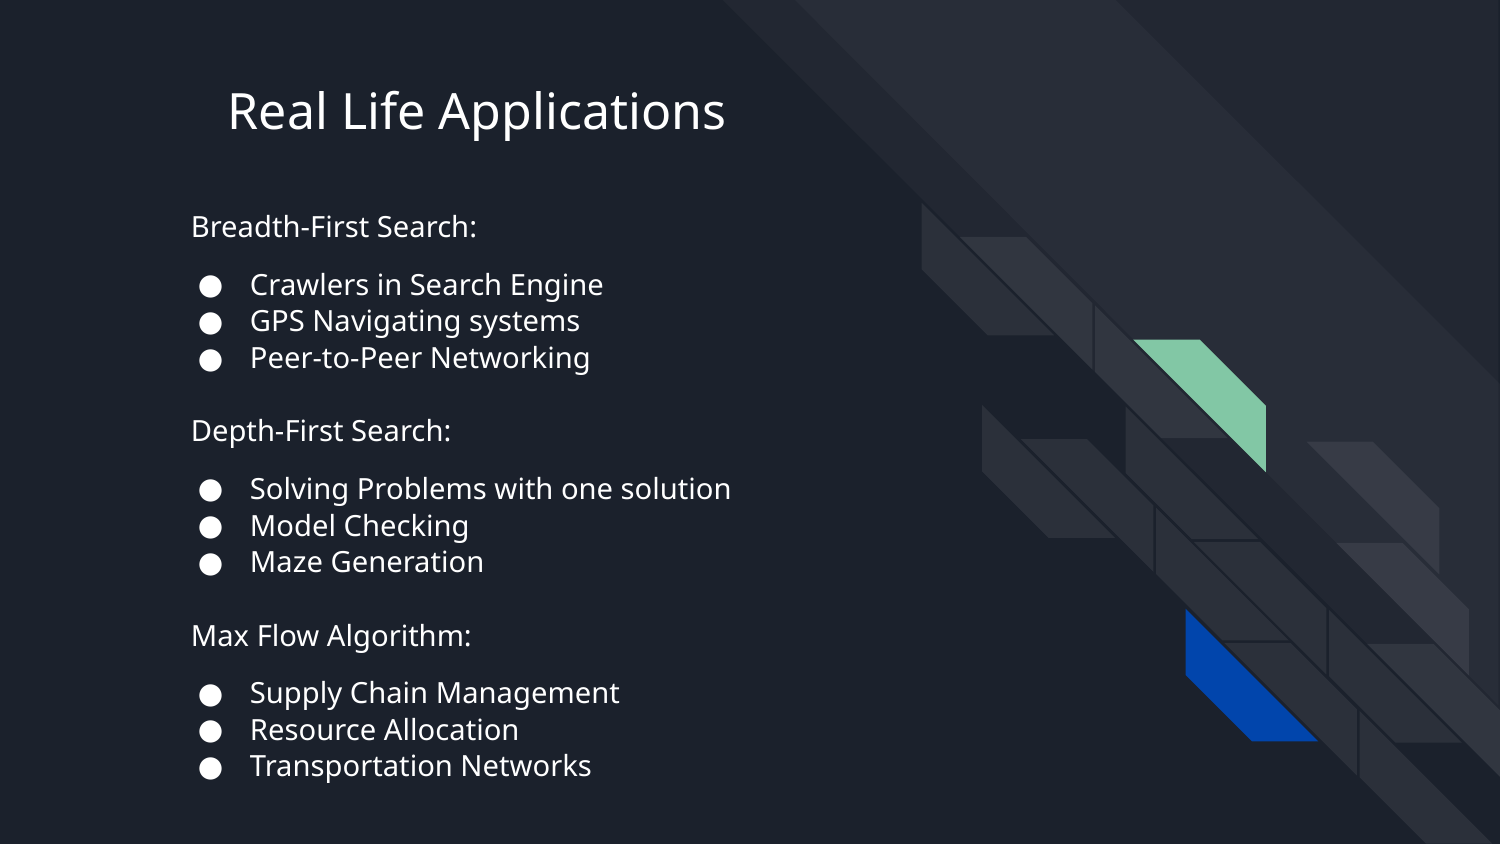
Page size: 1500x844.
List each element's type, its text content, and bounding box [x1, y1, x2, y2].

title Real Life Applications [212, 64, 1368, 193]
text_box Breadth-First Search: Crawlers in Search Engine GPS Navigating systems Peer-to-Peer Networking Depth-First Search: Solving Problems with one solution Model Checking Maze Generation Max Flow Algorithm: Supply Chain Management Resource Allocation Transportation Networks [175, 193, 1437, 807]
